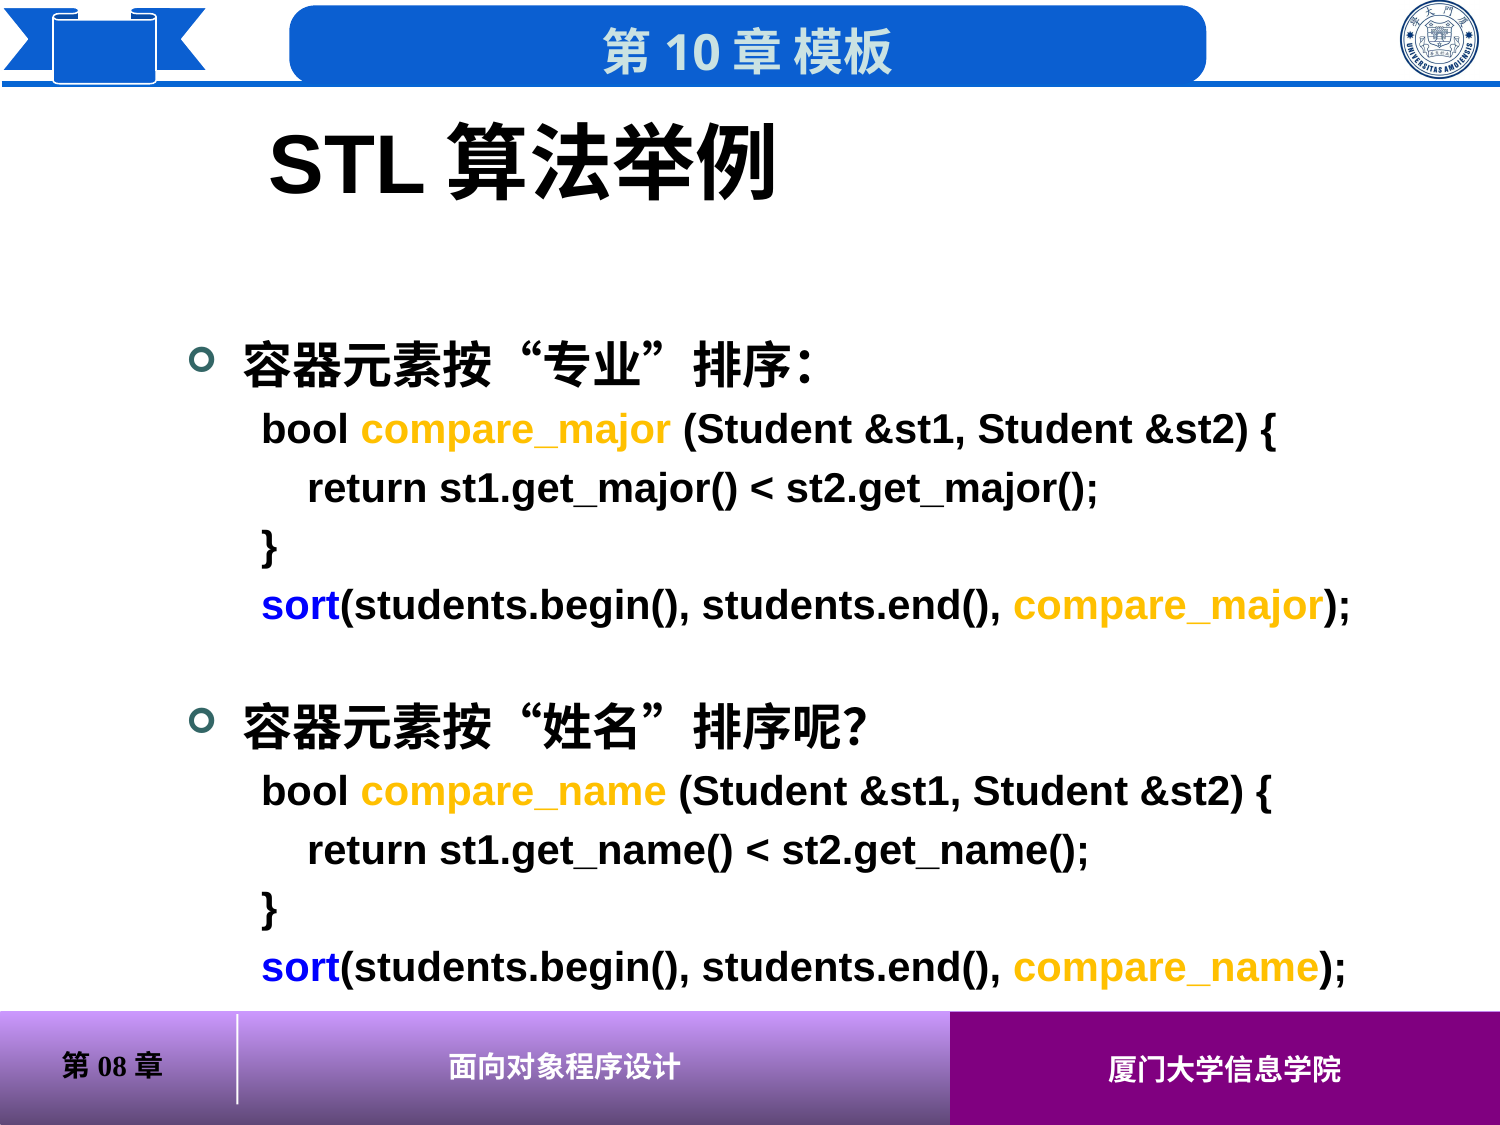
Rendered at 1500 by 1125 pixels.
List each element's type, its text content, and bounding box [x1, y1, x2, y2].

picture [1399, 0, 1480, 80]
list 容器元素按“专业”排序： bool compare_major (Student &st1, Student &st2) { return st1.get_major() < st2.get_major(); } sort(students.begin(), students.end(), compare_major); 容器元素按“姓名”排序呢？ bool compare_name (Student &st1, Student &st2) { return st1.get_name() < st2.get_name(); } sort(students.begin(), students.end(), compare_name); [170, 326, 1424, 1083]
slide_number [249, 1024, 485, 1101]
title STL算法举例 [253, 66, 1115, 254]
